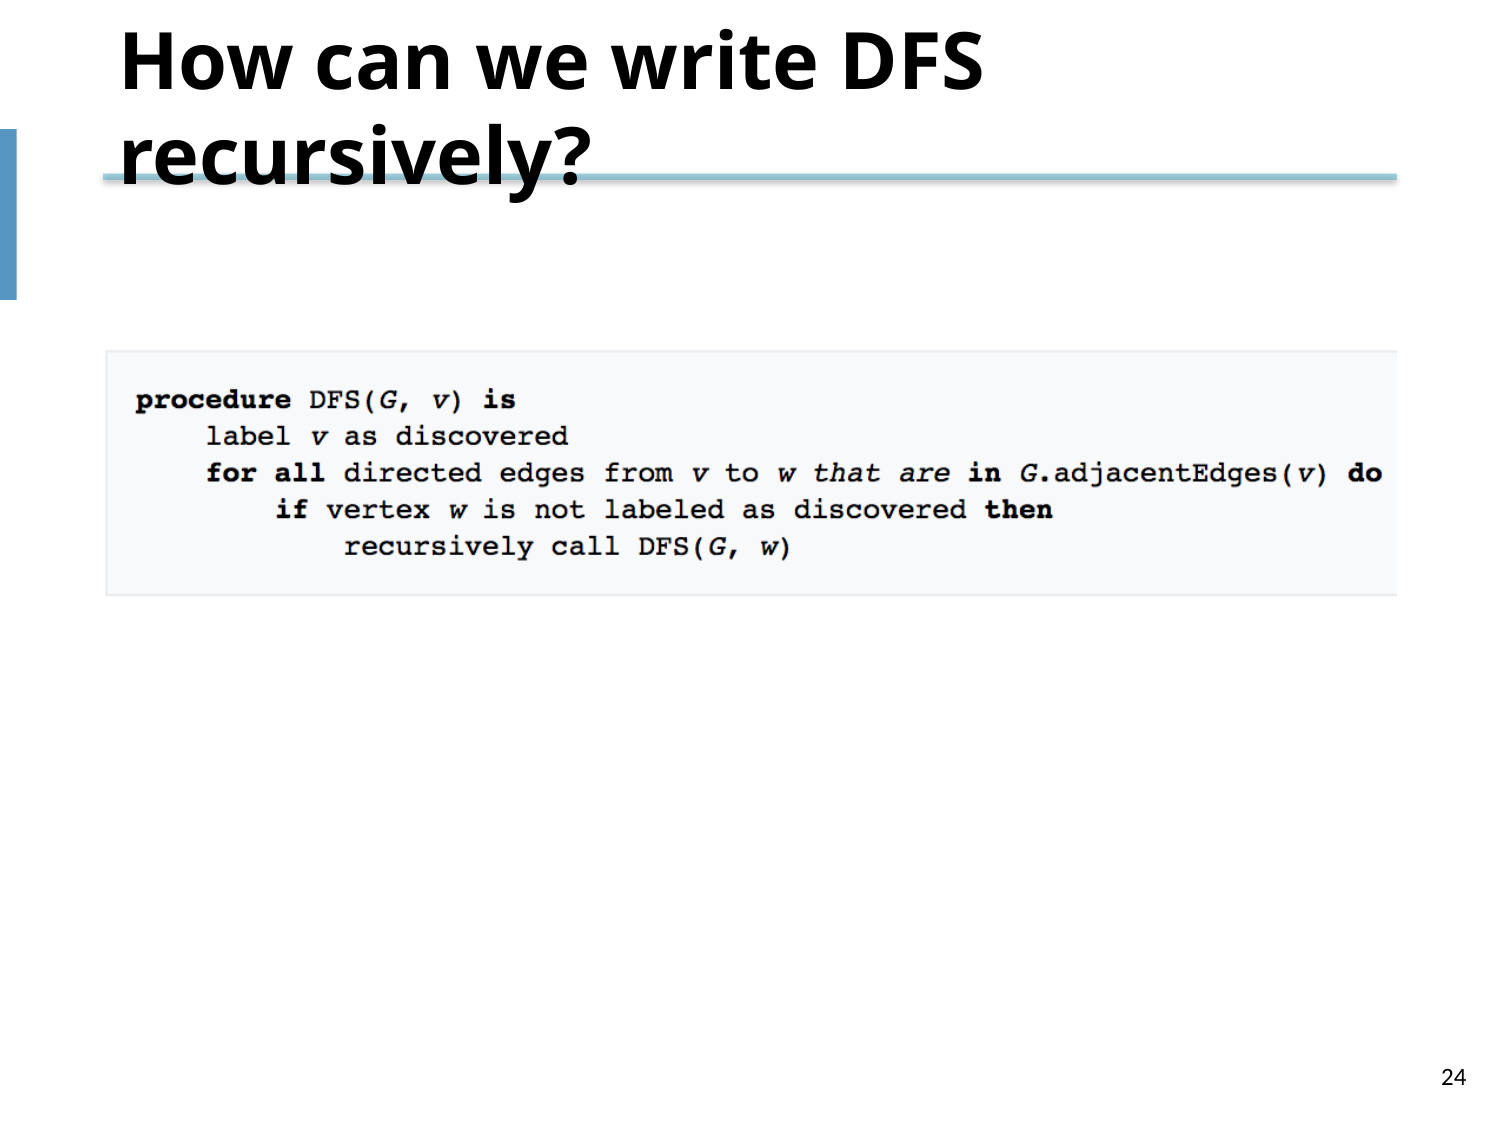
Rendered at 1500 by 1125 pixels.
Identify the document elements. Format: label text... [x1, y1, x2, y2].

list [102, 342, 1398, 607]
title How can we write DFS recursively? [103, 25, 1397, 185]
slide_number 24 [1131, 1045, 1482, 1106]
